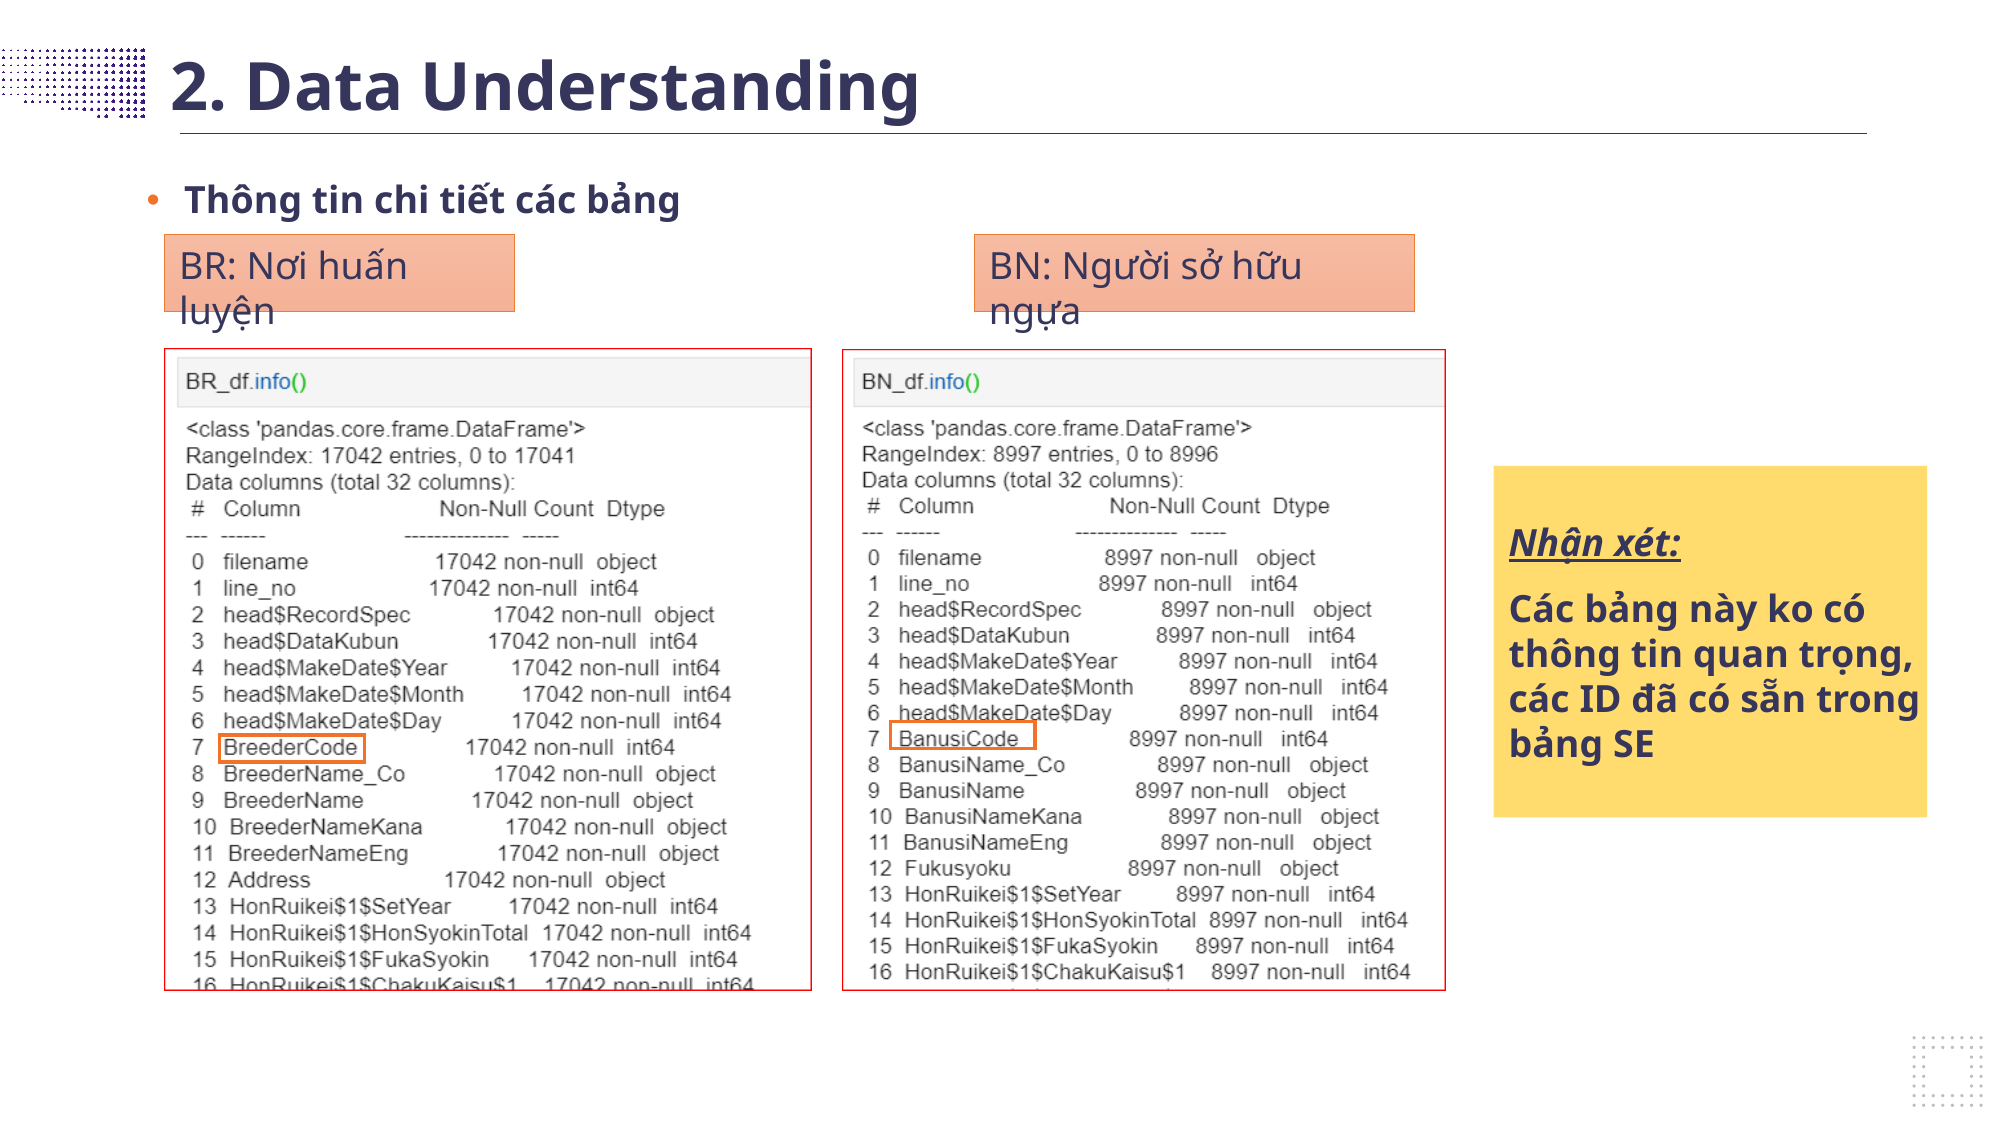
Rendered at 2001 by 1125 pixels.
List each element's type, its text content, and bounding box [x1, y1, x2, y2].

text_box Thông tin chi tiết các bảng [131, 108, 1874, 251]
text_box BN: Người sở hữu ngựa [974, 234, 1415, 312]
text_box BR: Nơi huấn luyện [164, 234, 515, 312]
text_box Nhận xét: Các bảng này ko có thông tin quan trọng, các ID đã có sẵn trong bảng SE [1493, 465, 1928, 818]
list 2. Data Understanding [155, 45, 1872, 108]
picture [842, 349, 1446, 991]
picture [164, 348, 812, 991]
